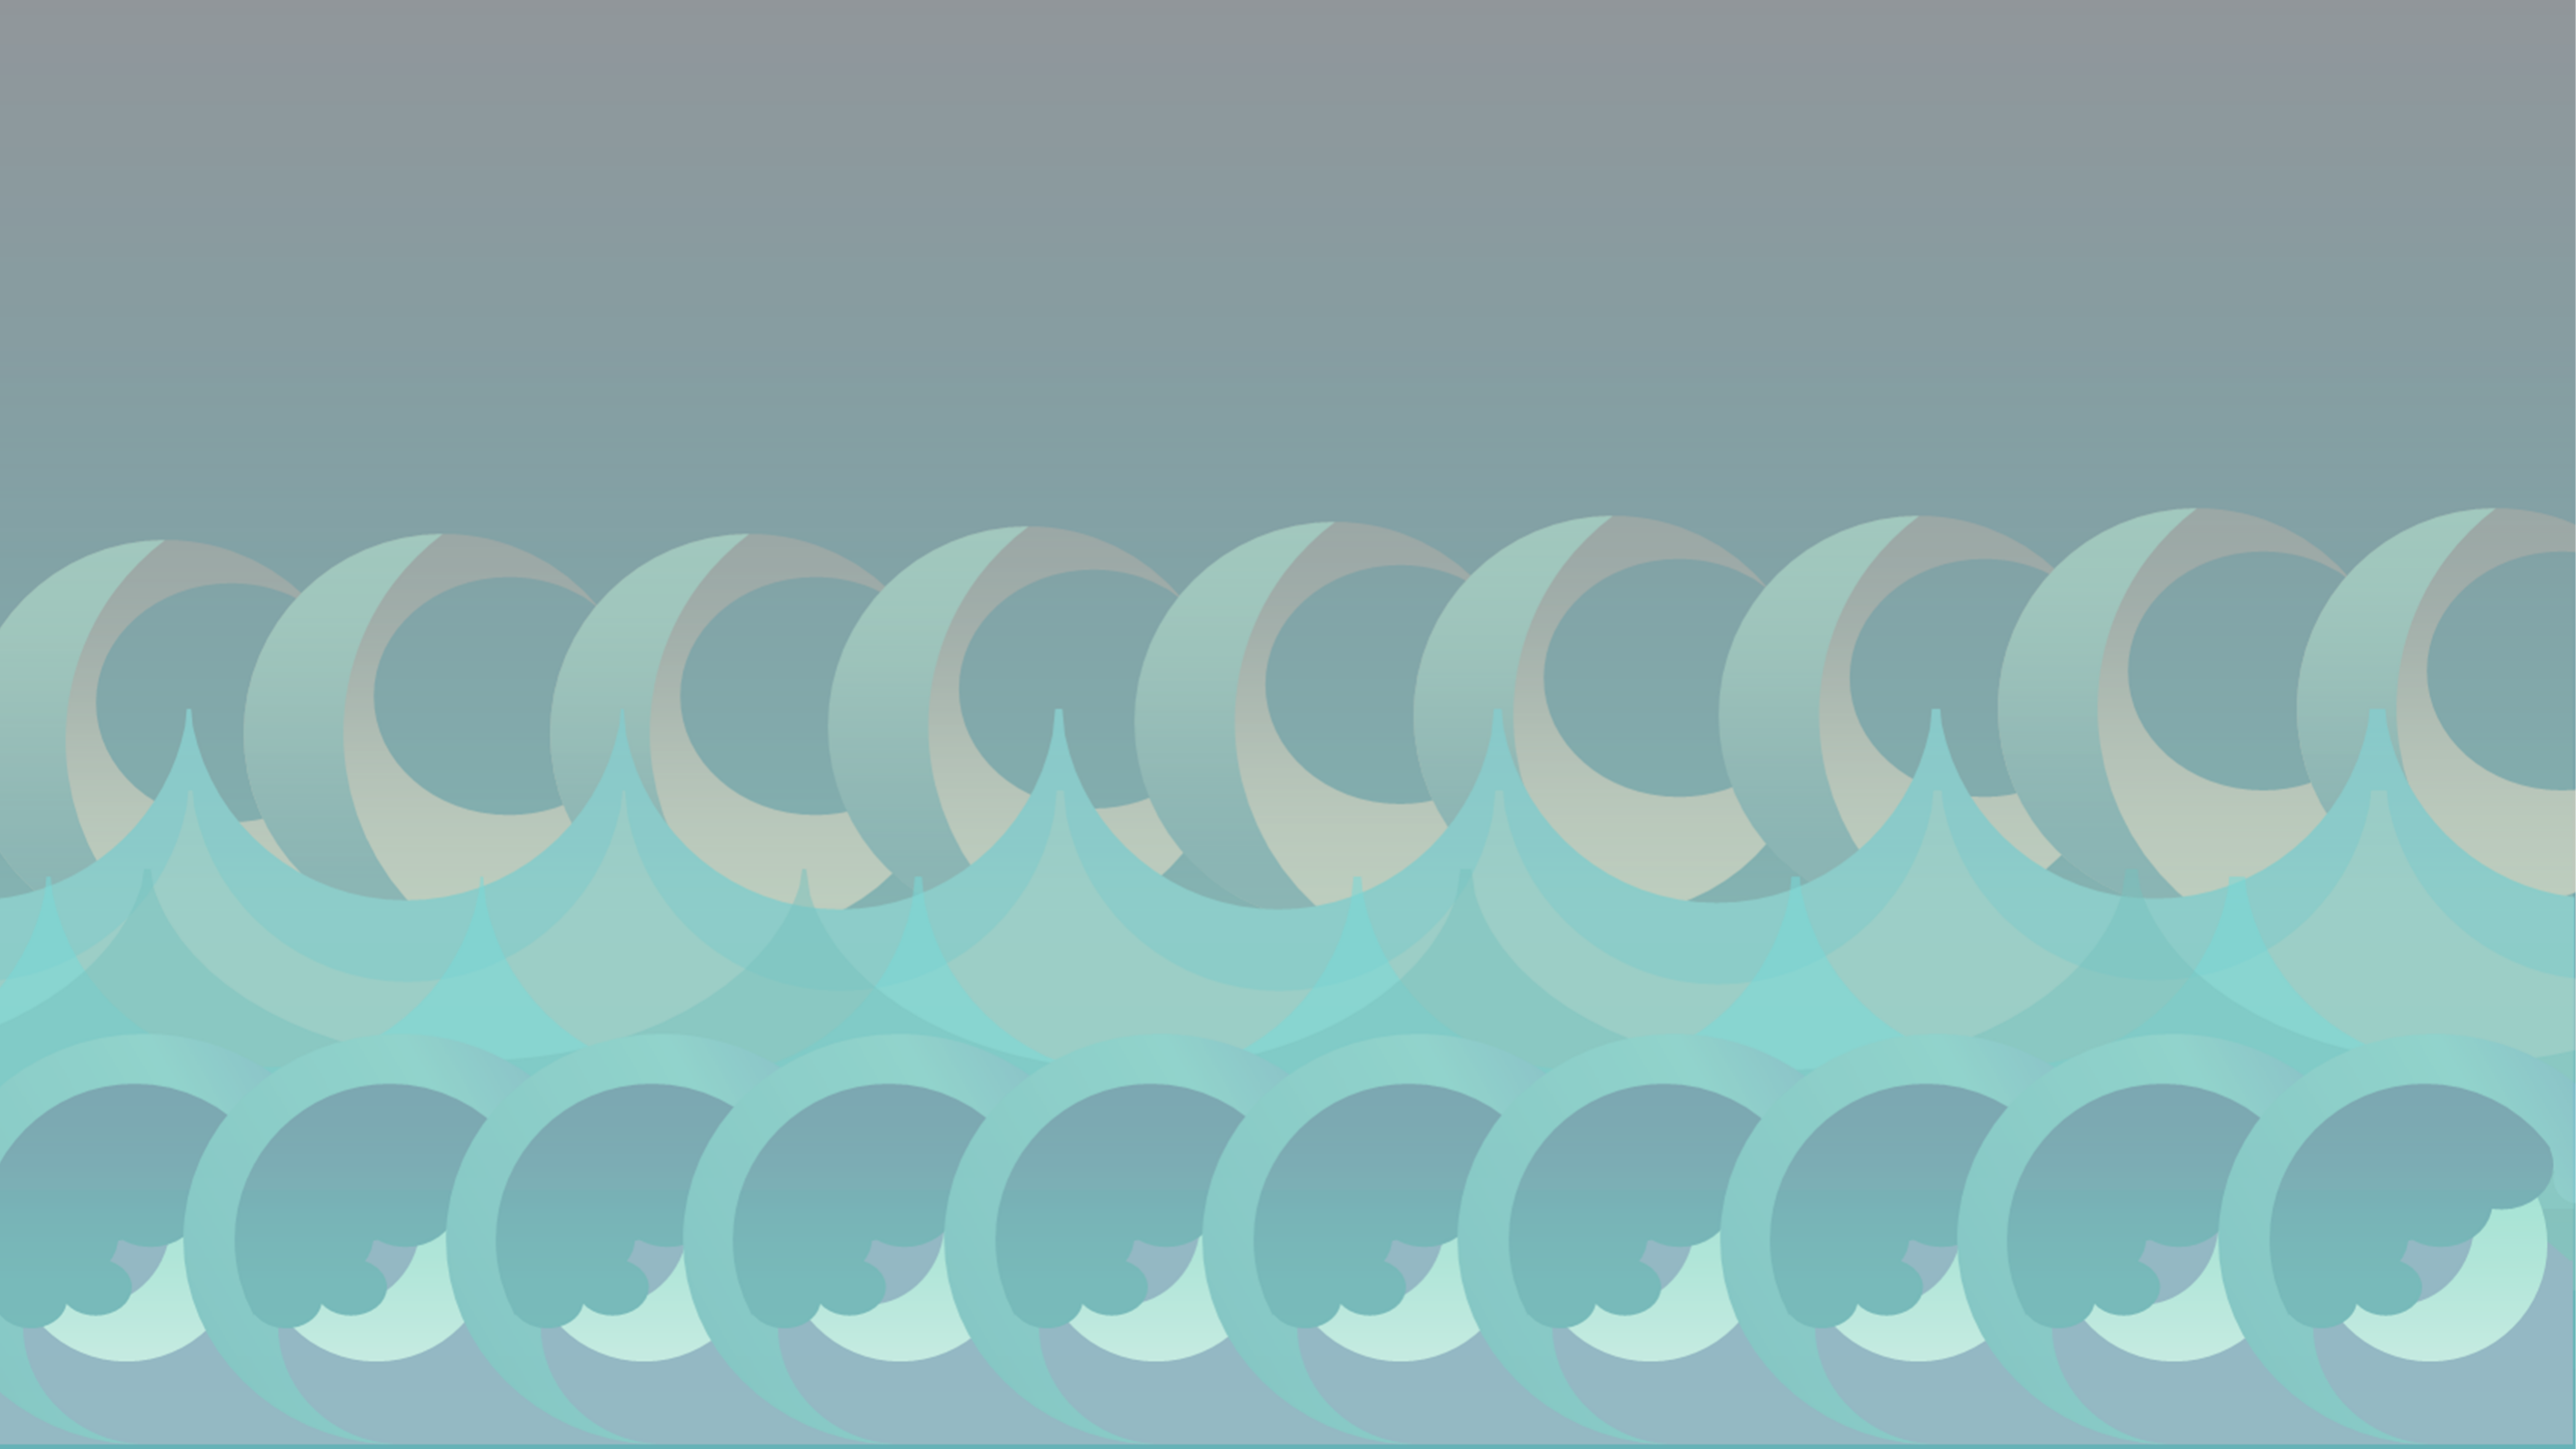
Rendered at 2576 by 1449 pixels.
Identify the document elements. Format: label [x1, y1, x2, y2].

text_box [0, 0, 2576, 1449]
